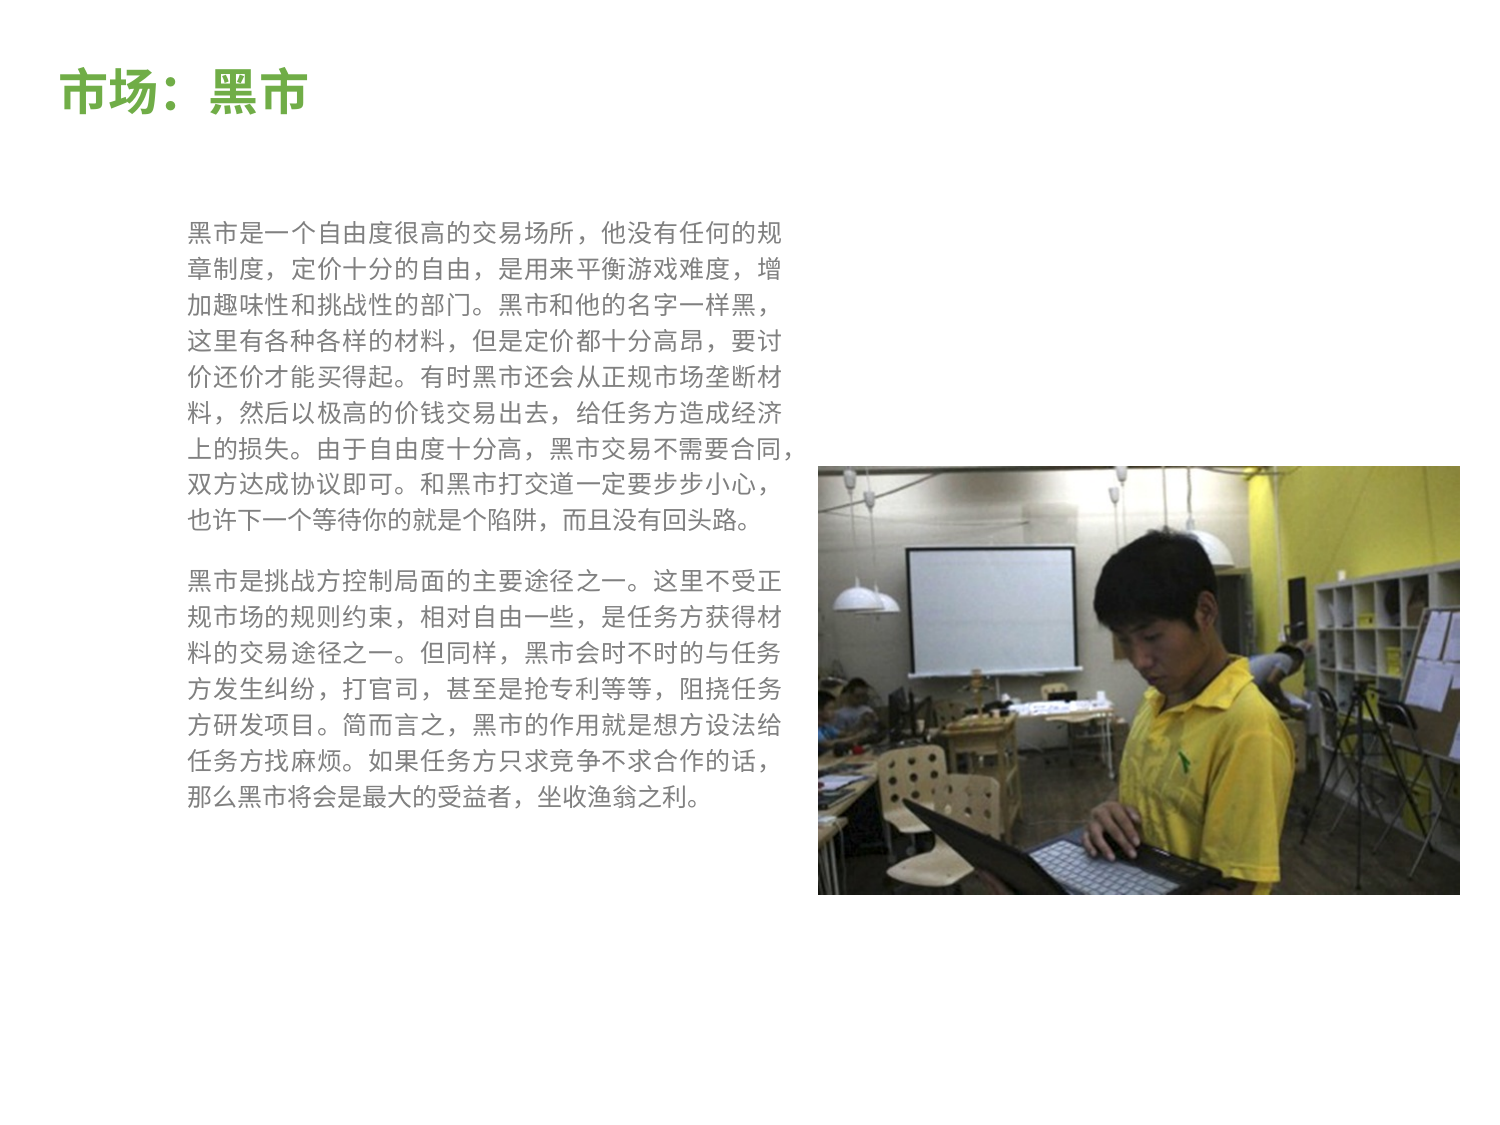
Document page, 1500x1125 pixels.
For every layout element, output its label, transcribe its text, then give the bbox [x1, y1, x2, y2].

list 黑市是一个自由度很高的交易场所，他没有任何的规章制度，定价十分的自由，是用来平衡游戏难度，增加趣味性和挑战性的部门。黑市和他的名字一样黑，这里有各种各样的材料，但是定价都十分高昂，要讨价还价才能买得起。有时黑市还会从正规市场垄断材料，然后以极高的价钱交易出去，给任务方造成经济上的损失。由于自由度十分高，黑市交易不需要合同，双方达成协议即可。和黑市打交道一定要步步小心，也许下一个等待你的就是个陷阱，而且没有回头路。 黑市是挑战方控制局面的主要途径之一。这里不受正规市场的规则约束，相对自由一些，是任务方获得材料的交易途径之一。但同样，黑市会时不时的与任务方发生纠纷，打官司，甚至是抢专利等等，阻挠任务方研发项目。简而言之，黑市的作用就是想方设法给任务方找麻烦。如果任务方只求竞争不求合作的话，那么黑市将会是最大的受益者，坐收渔翁之利。 [172, 204, 798, 1014]
picture [818, 466, 1460, 895]
title 市场：黑市 [0, 35, 1500, 129]
